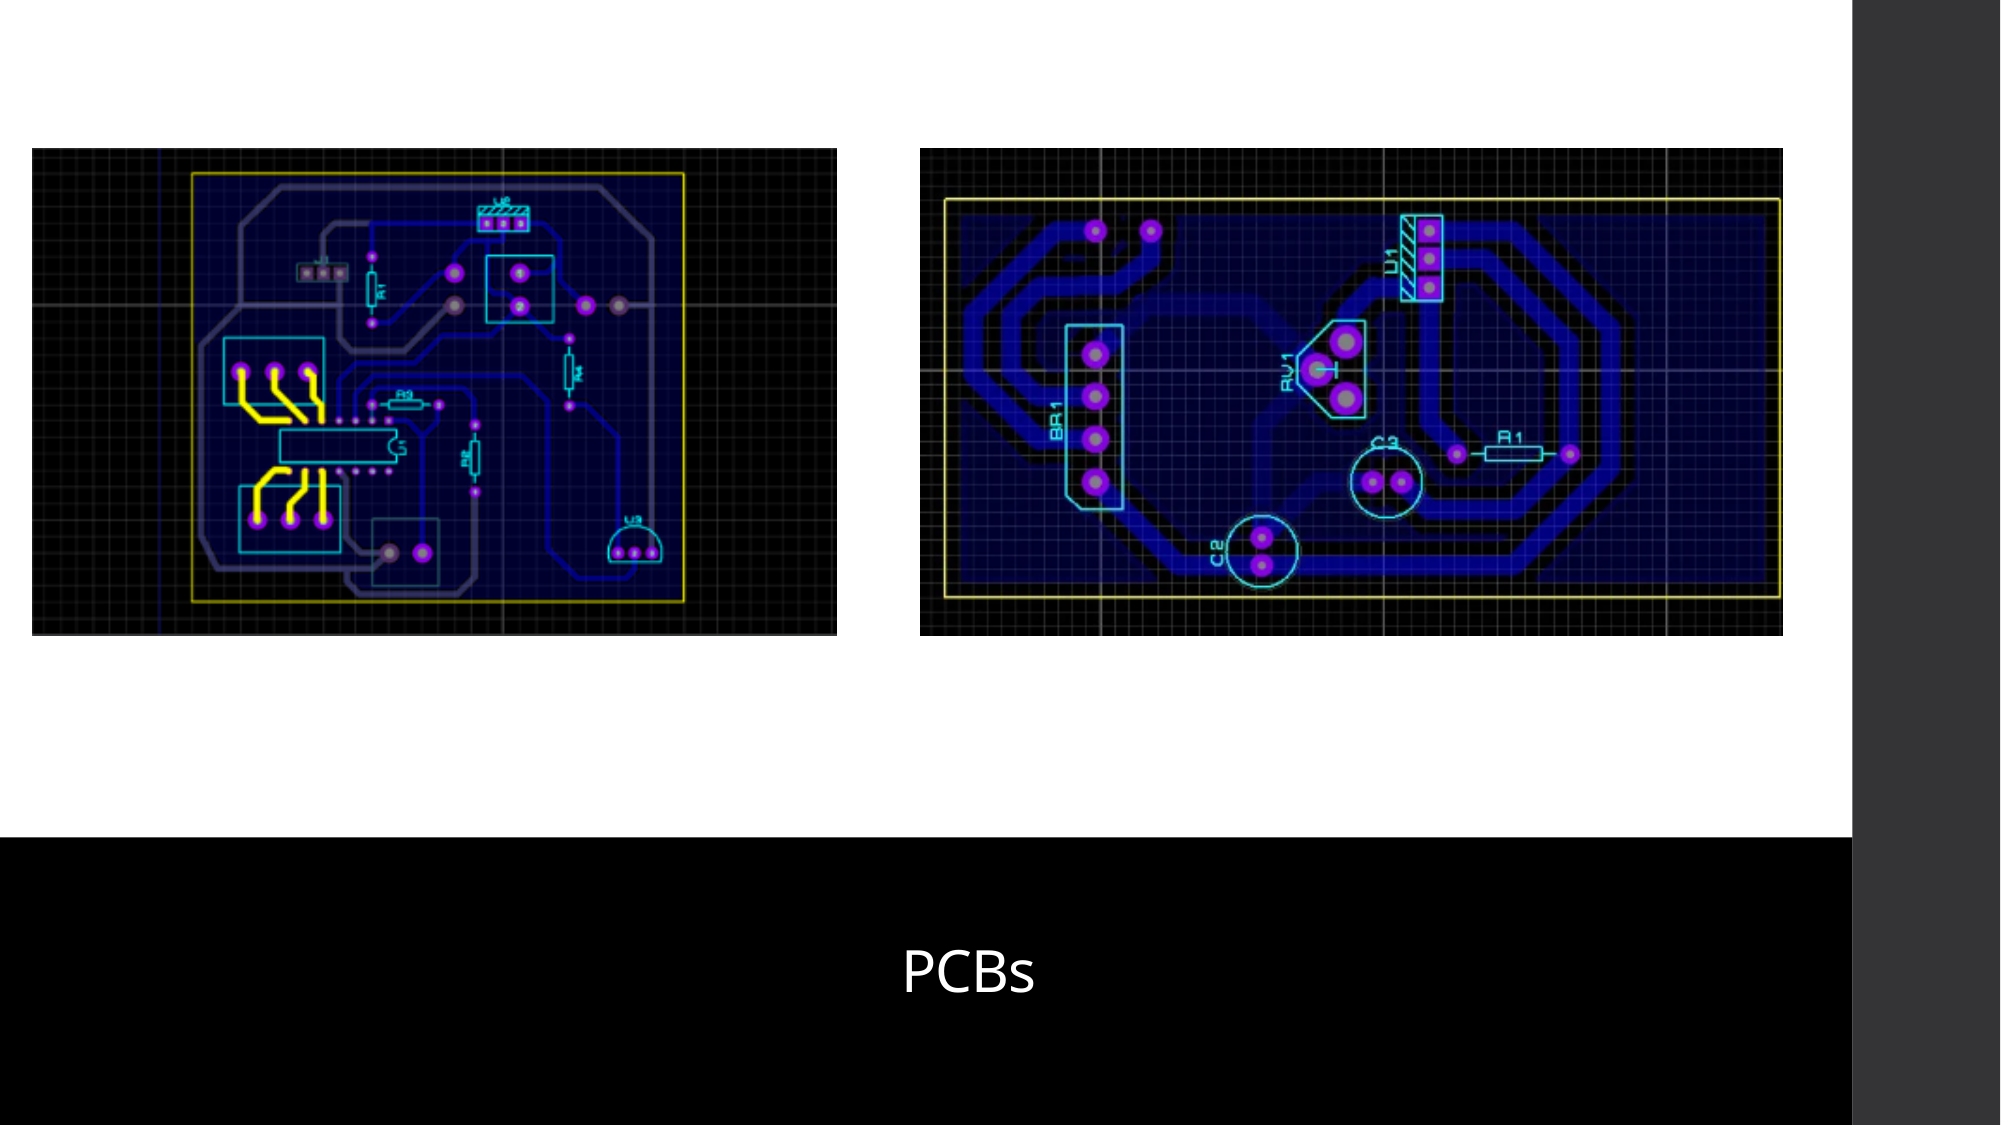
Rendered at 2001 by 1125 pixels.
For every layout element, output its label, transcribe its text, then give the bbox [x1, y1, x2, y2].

title PCBs [150, 897, 1788, 1013]
picture [31, 148, 837, 636]
picture [919, 148, 1784, 636]
